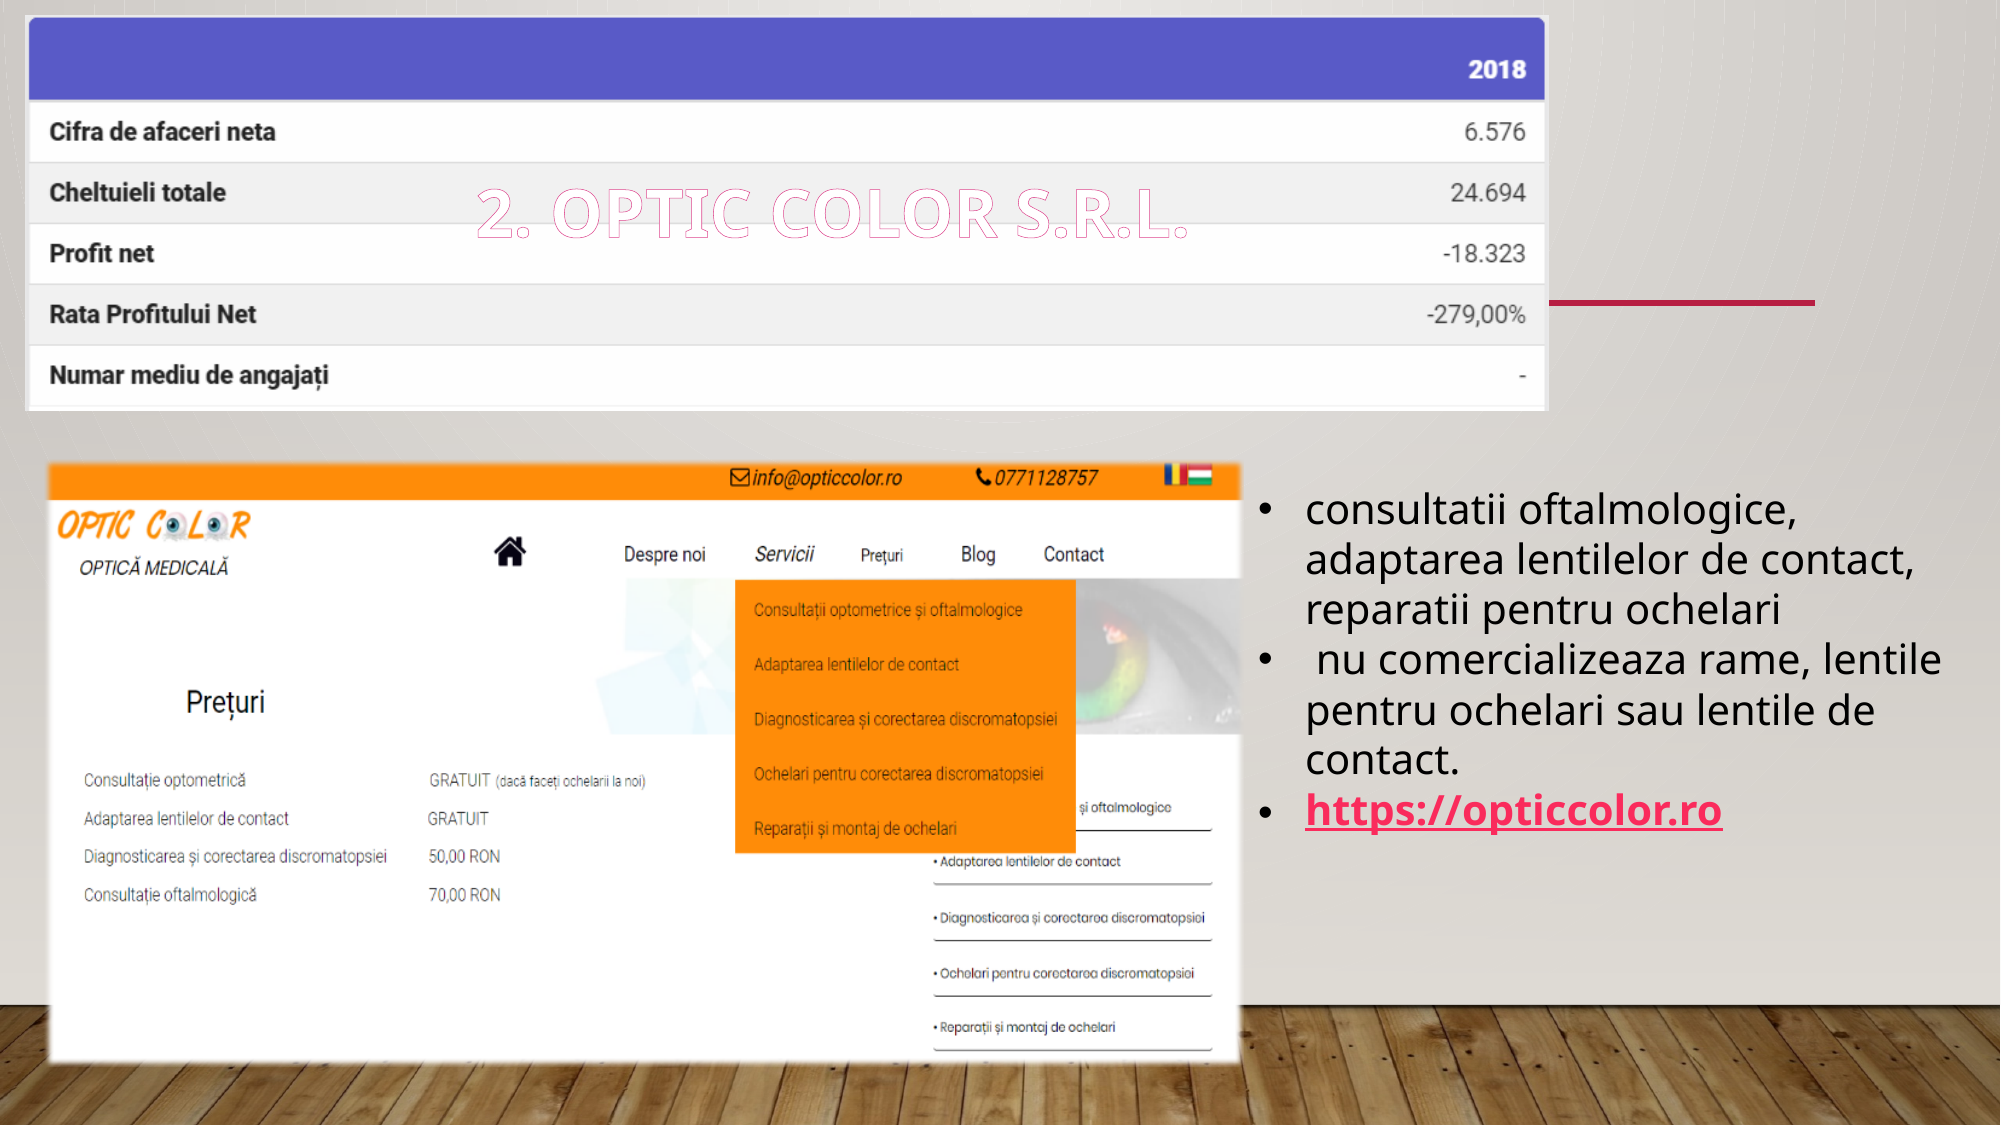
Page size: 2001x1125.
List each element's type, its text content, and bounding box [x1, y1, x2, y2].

text_box consultatii oftalmologice, adaptarea lentilelor de contact, reparatii pentru ochelari nu comercializeaza rame, lentile pentru ochelari sau lentile de contact. https://opticcolor.ro [1244, 475, 1988, 918]
title 2. OPTIC COLOR S.R.L. [1549, 172, 2000, 362]
picture [25, 15, 1549, 411]
picture [0, 459, 2000, 1125]
